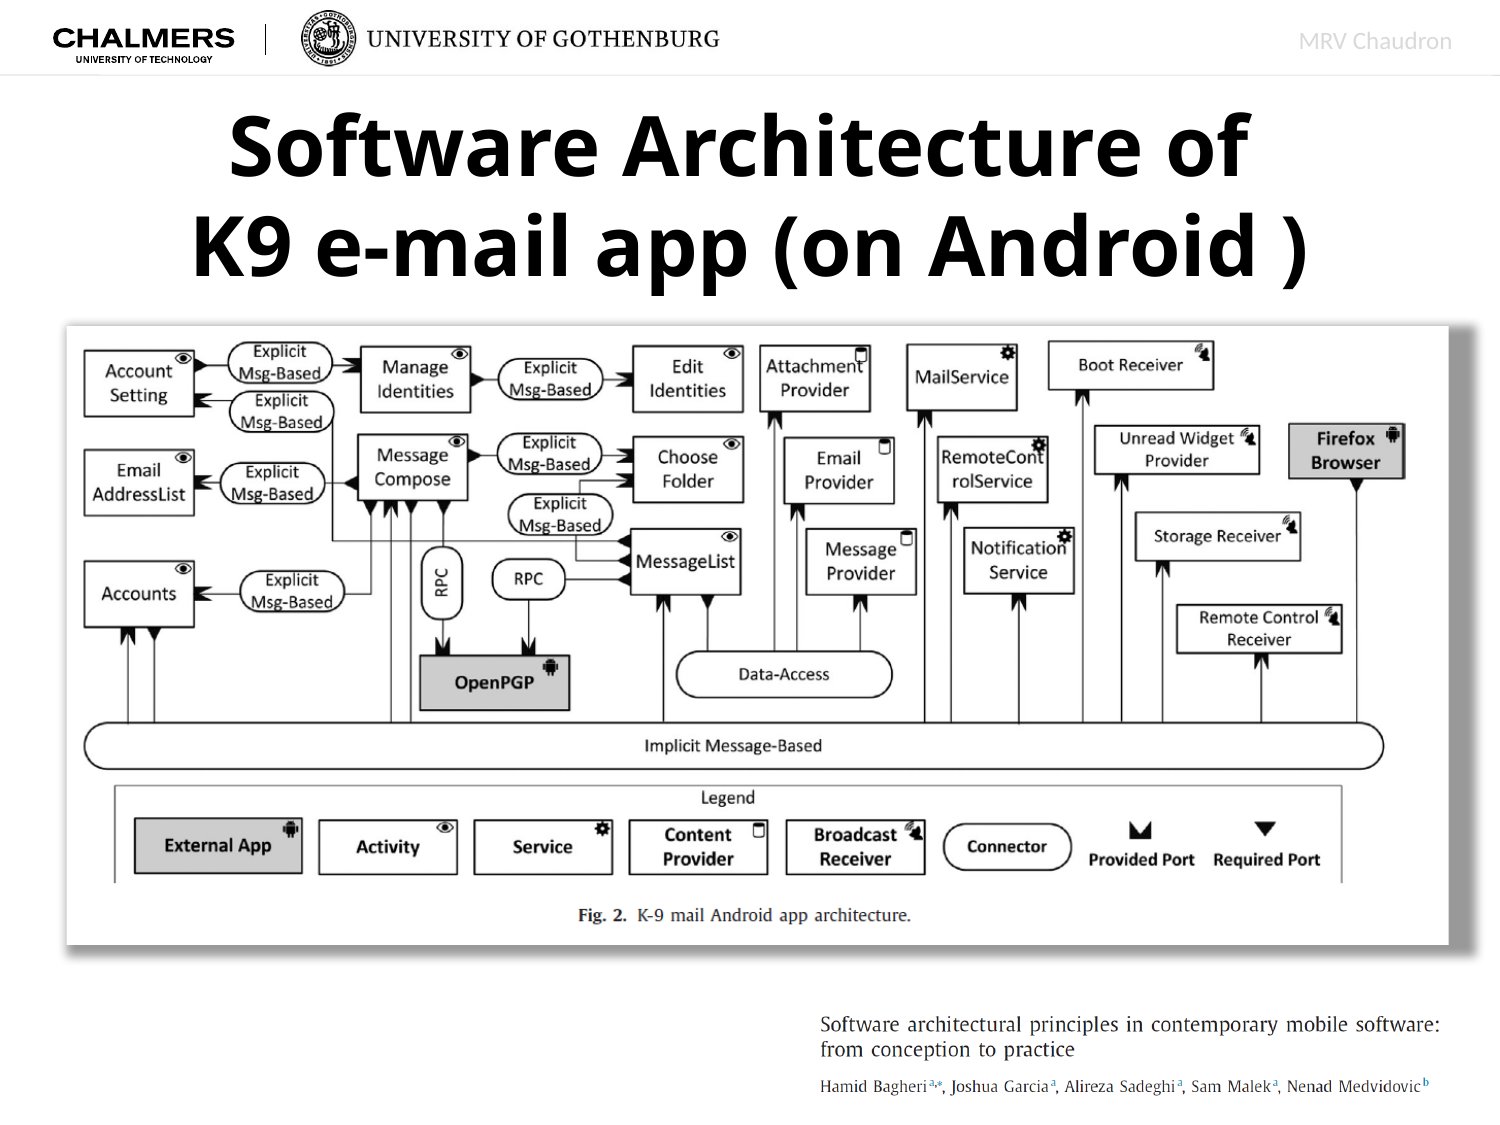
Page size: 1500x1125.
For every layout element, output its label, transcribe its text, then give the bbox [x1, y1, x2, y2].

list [66, 326, 1449, 945]
title Software Architecture of K9 e-mail app (on Android ) [0, 130, 1500, 256]
picture [813, 1011, 1448, 1096]
picture [301, 10, 720, 67]
